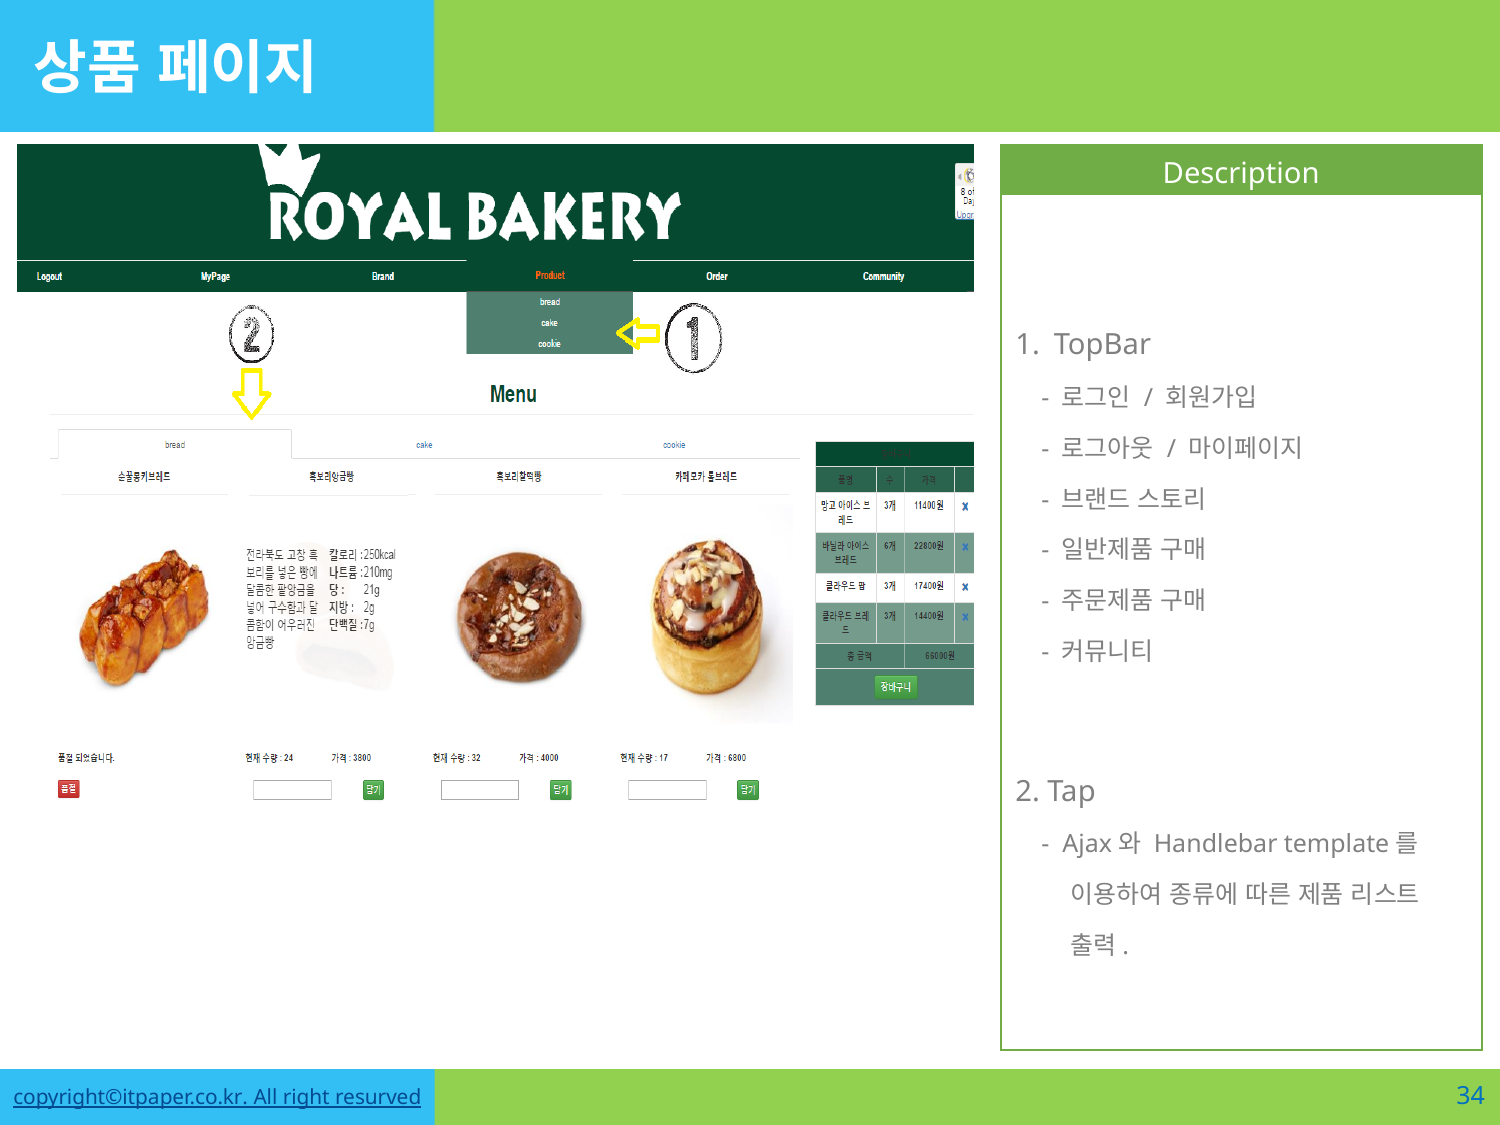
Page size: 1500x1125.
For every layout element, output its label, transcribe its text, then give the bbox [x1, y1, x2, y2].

list TopBar - 로그인 / 회원가입 - 로그아웃 / 마이페이지 - 브랜드 스토리 - 일반제품 구매 - 주문제품 구매 - 커뮤니티 2. Tap - Ajax와 Handlebar template를 이용하여 종류에 따른 제품 리스트 출력. [1000, 206, 1482, 1050]
picture [17, 144, 985, 1050]
slide_number 34 [1162, 1072, 1500, 1121]
picture [0, 0, 1500, 132]
